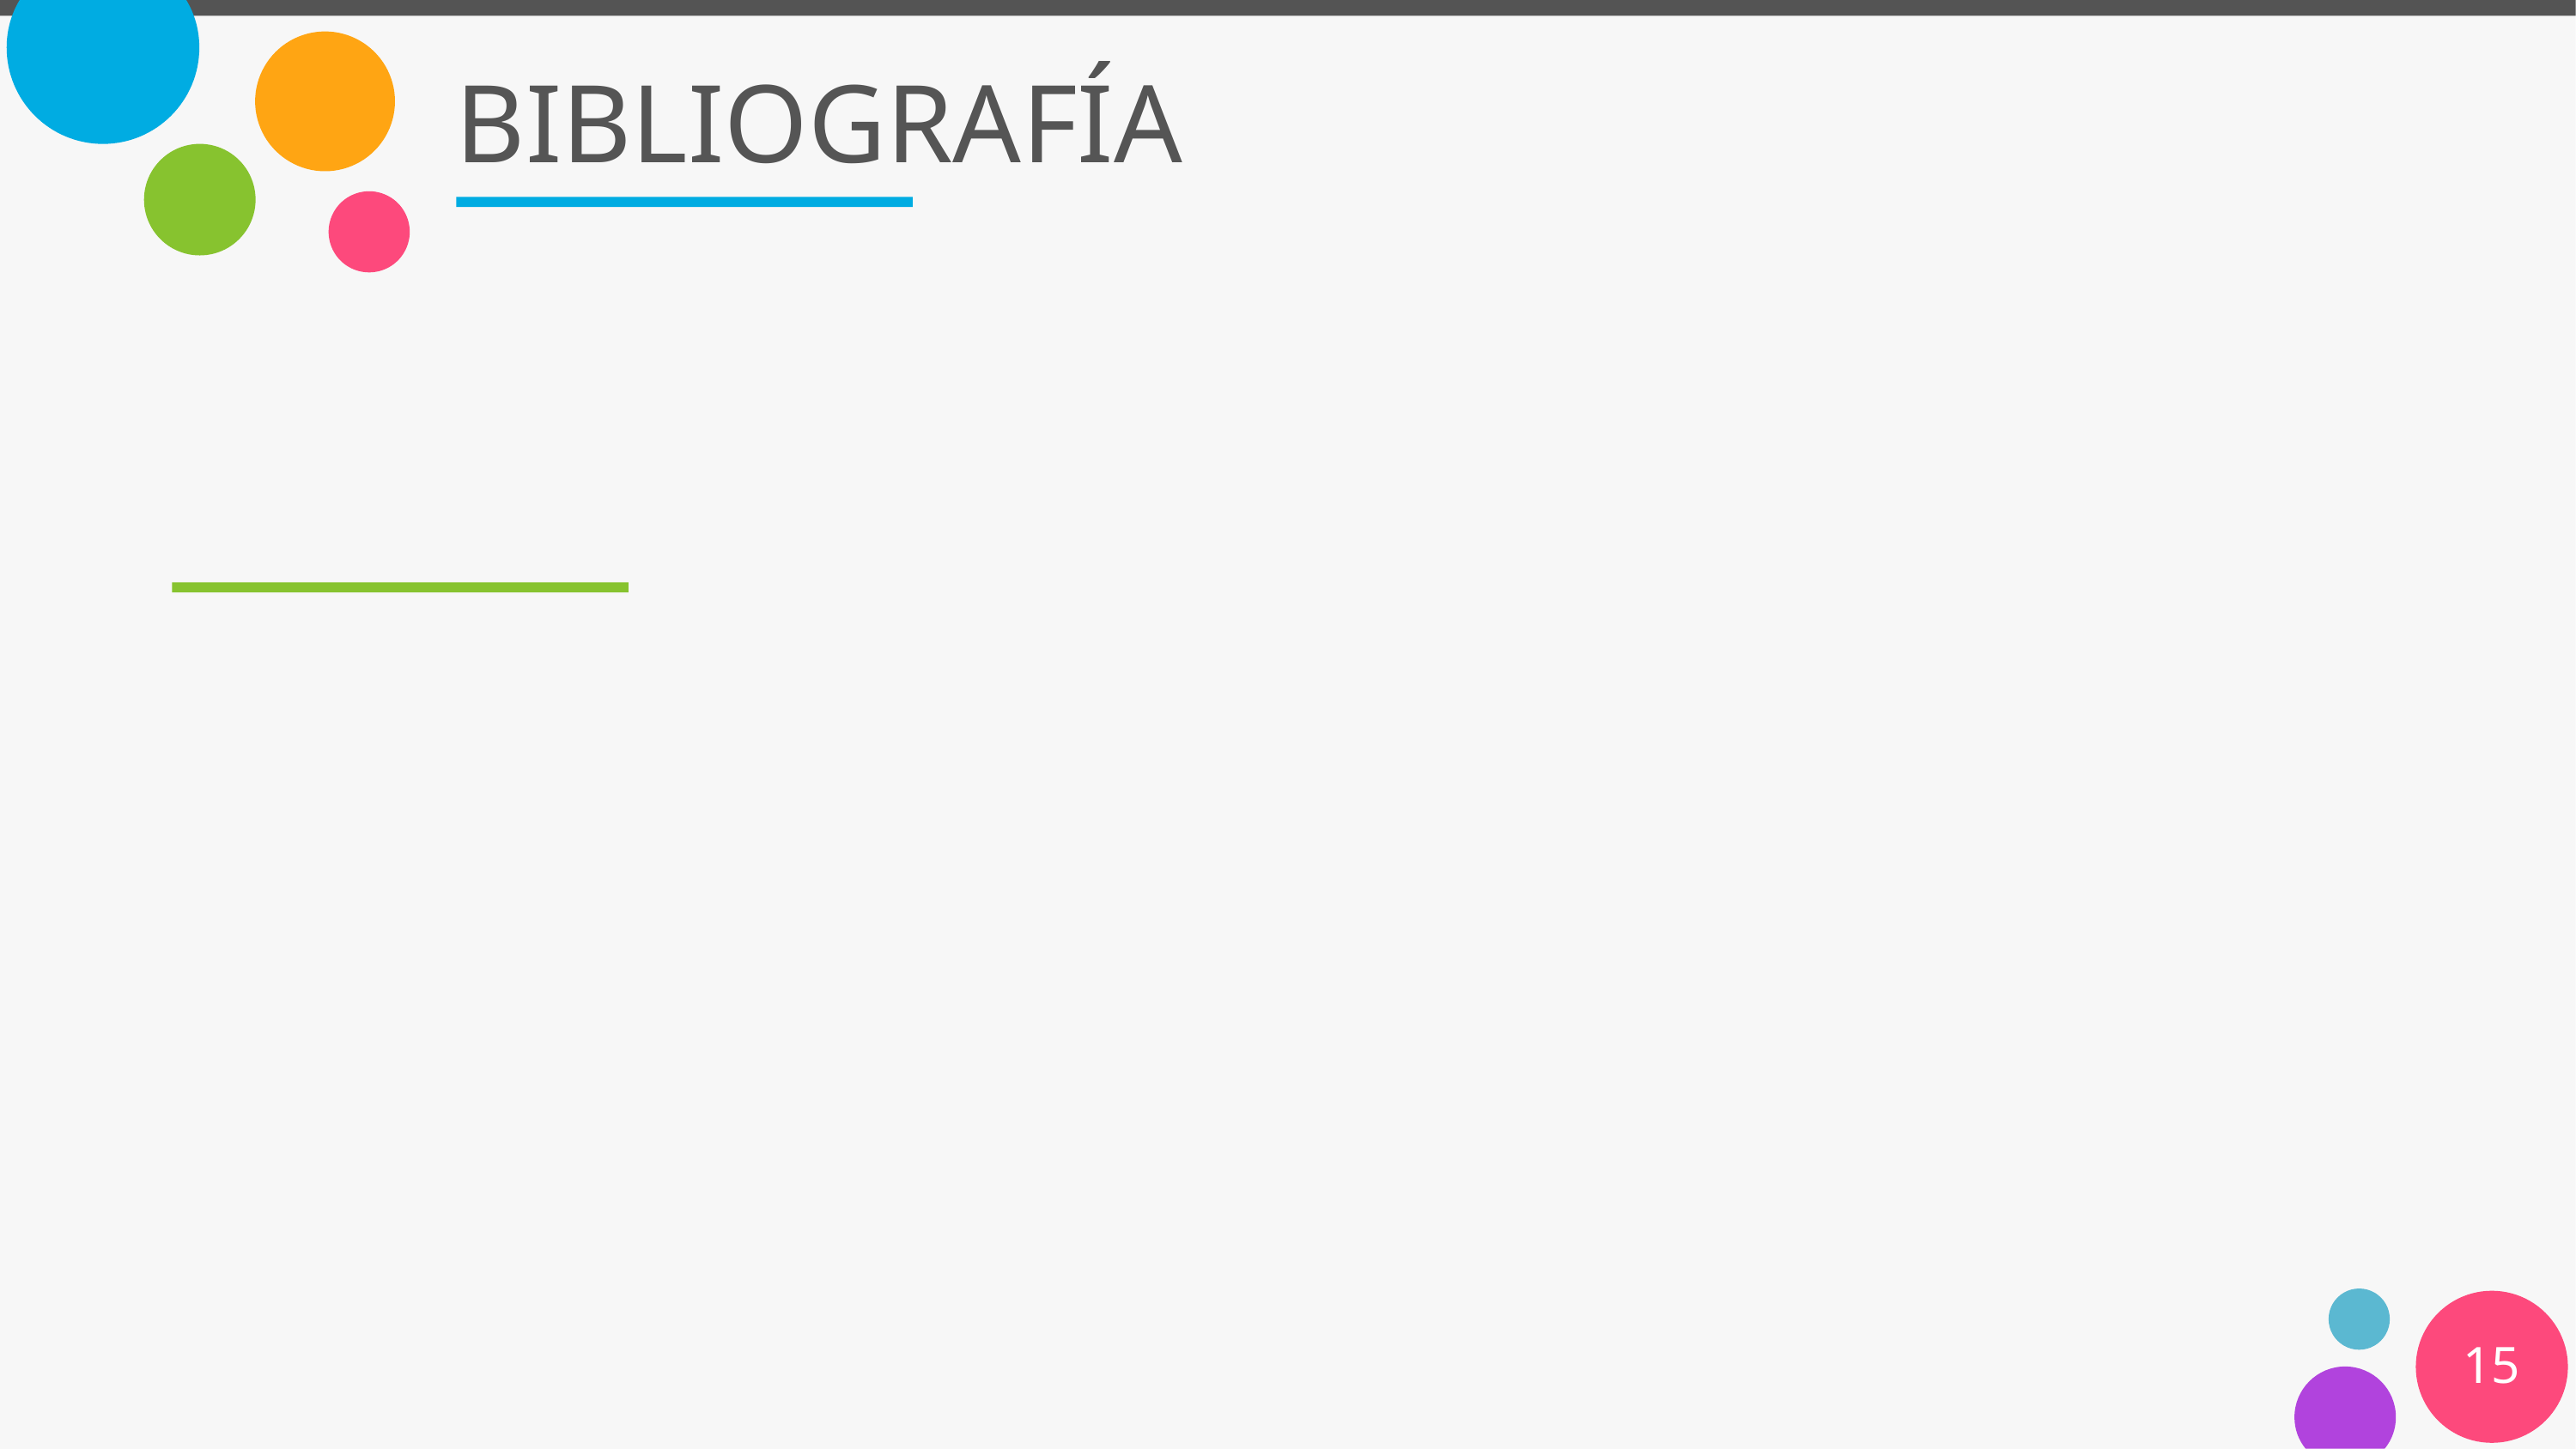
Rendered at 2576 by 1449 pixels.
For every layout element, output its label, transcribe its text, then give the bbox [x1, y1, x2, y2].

slide_number 15 [2415, 1328, 2568, 1406]
title BIBLIOGRAFÍA [433, 34, 2454, 204]
